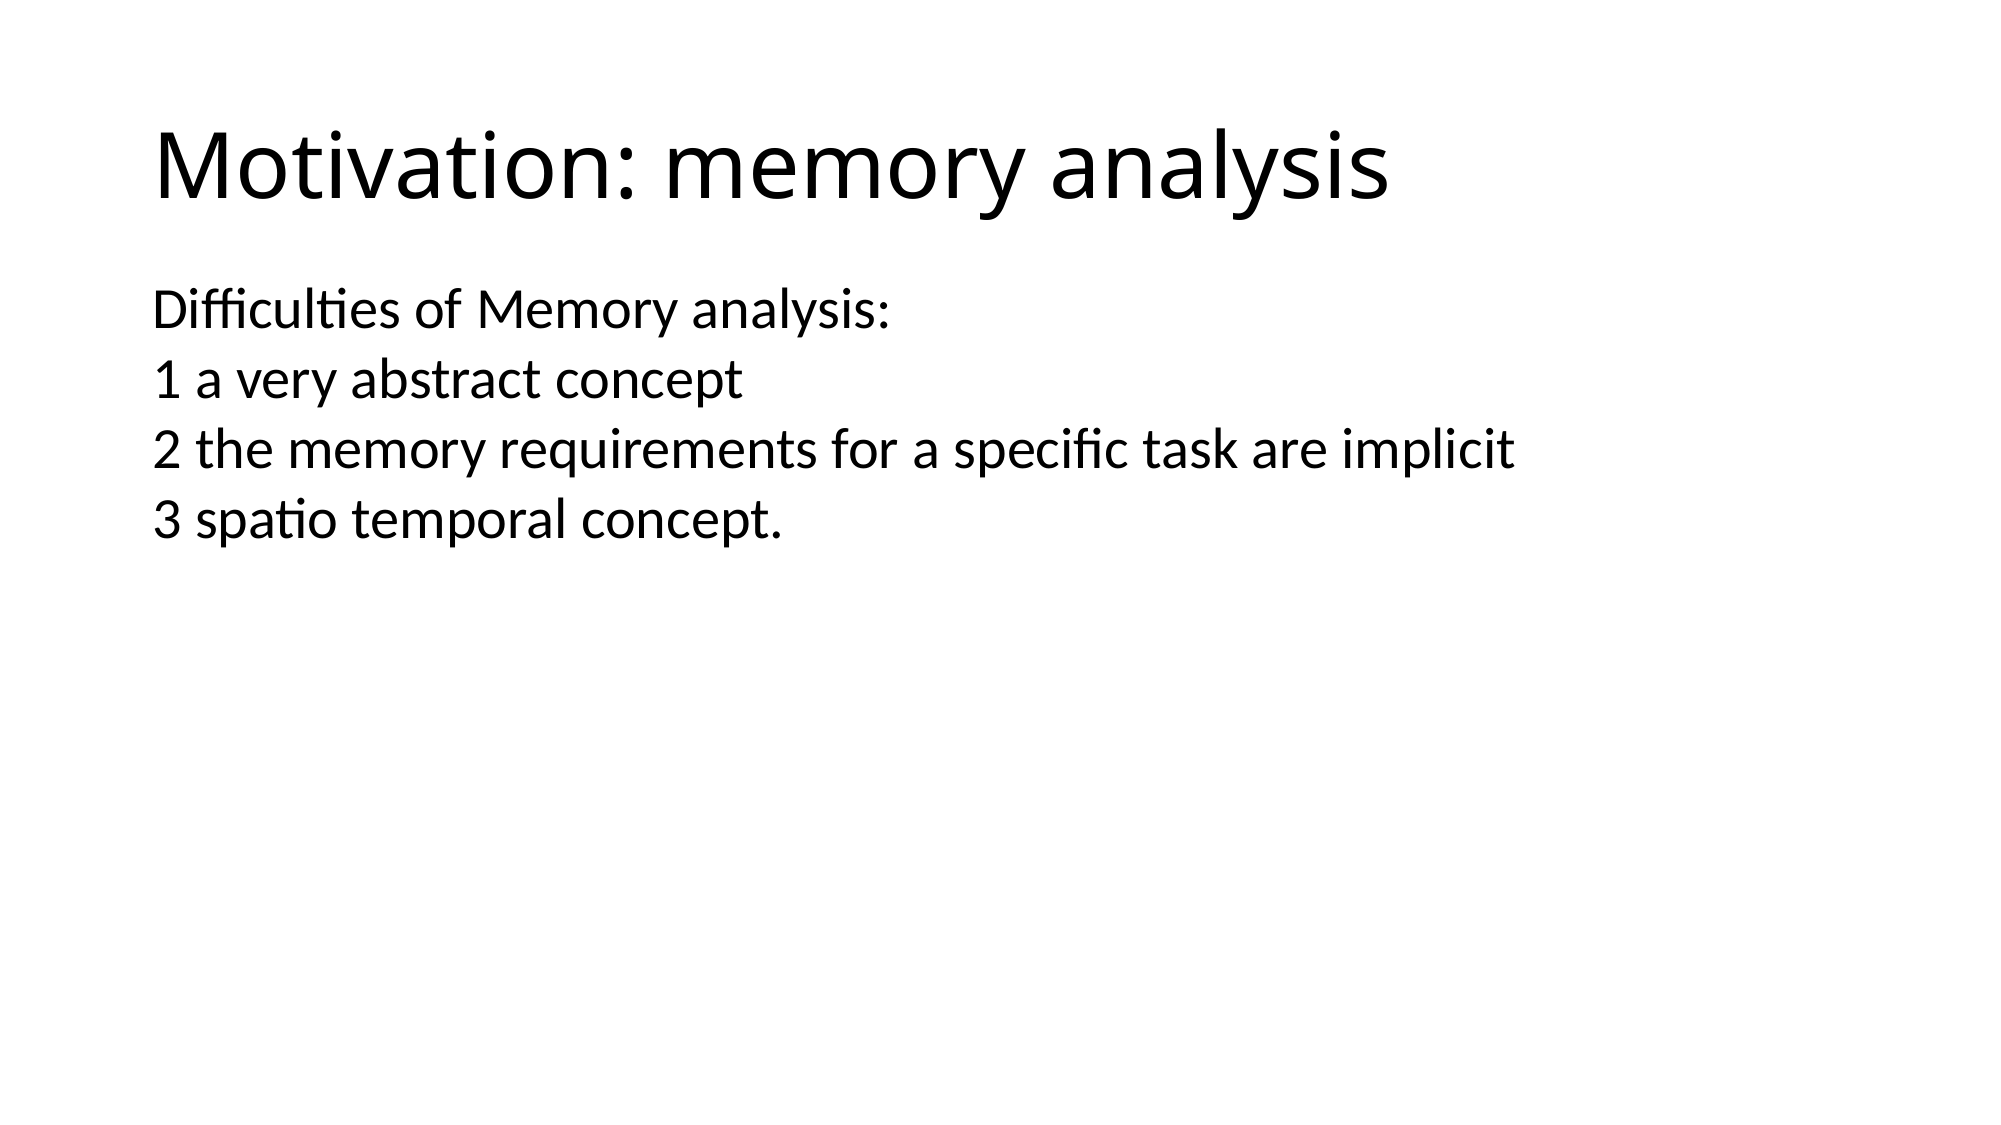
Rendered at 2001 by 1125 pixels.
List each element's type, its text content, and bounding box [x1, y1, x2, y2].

text_box Difficulties of Memory analysis: 1 a very abstract concept 2 the memory requirements for a specific task are implicit 3 spatio temporal concept. [137, 262, 1922, 608]
title Motivation: memory analysis [137, 59, 1863, 262]
